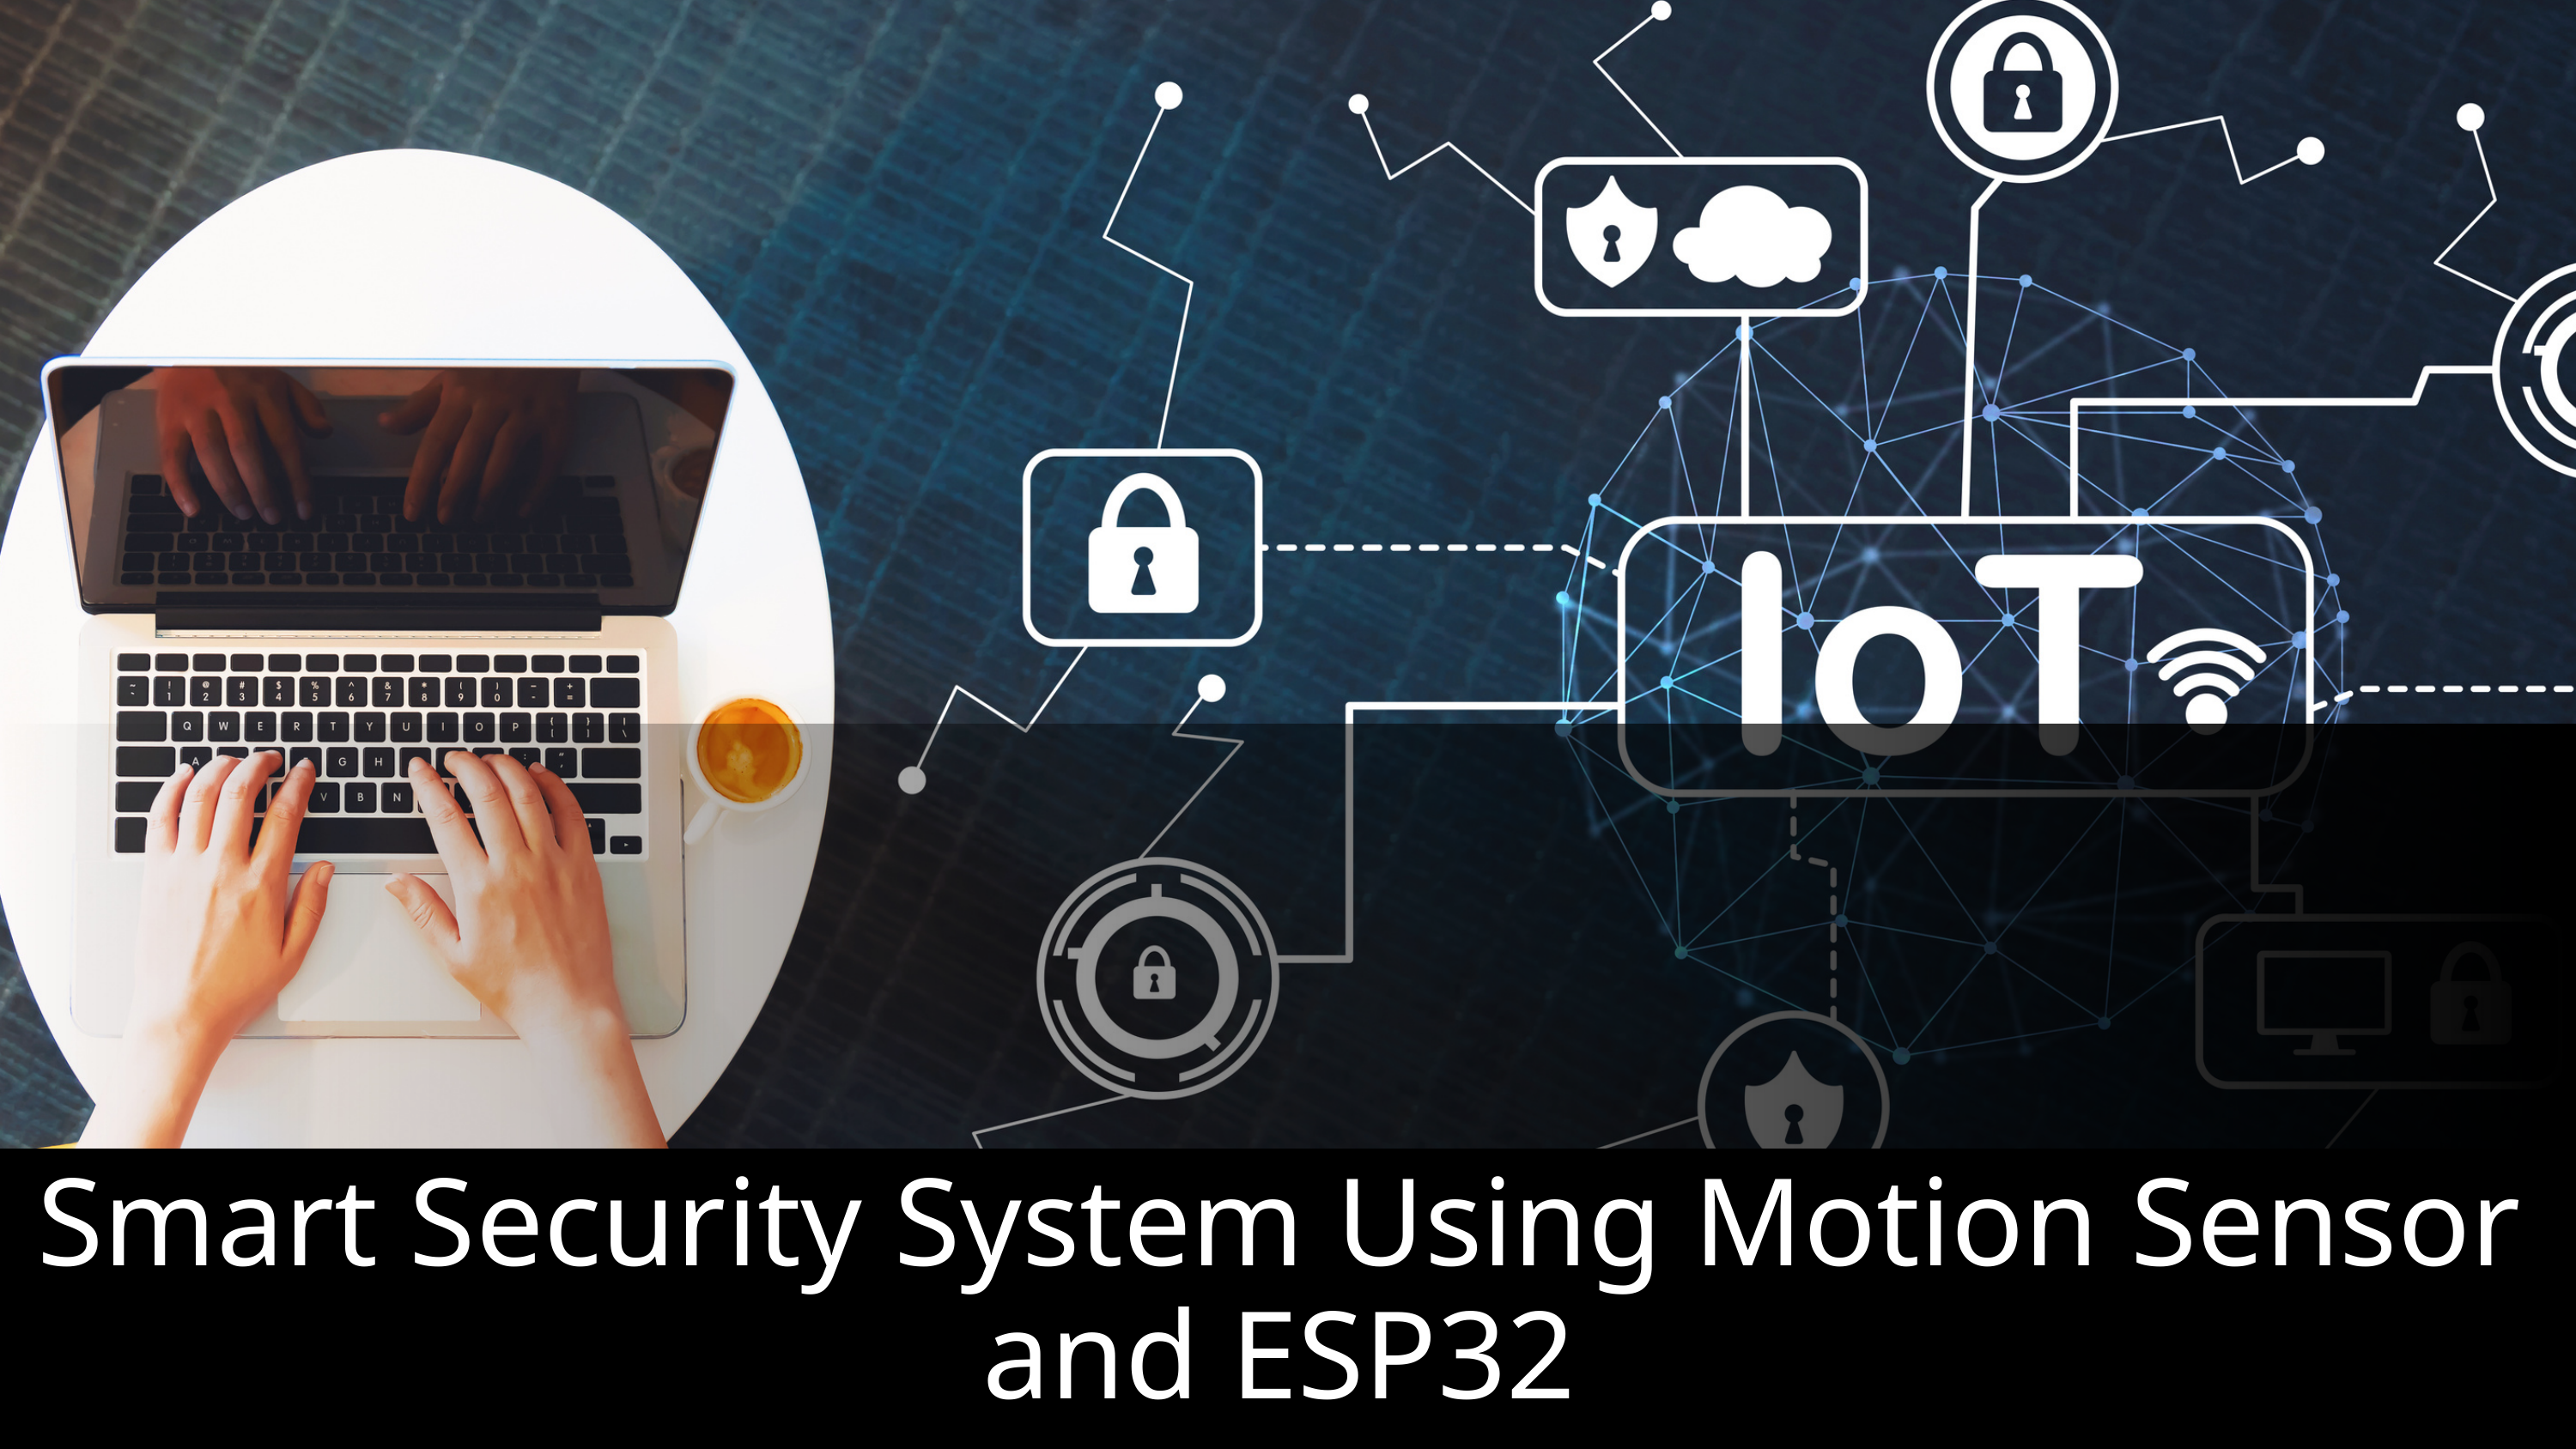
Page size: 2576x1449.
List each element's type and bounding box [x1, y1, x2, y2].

text_box [0, 1149, 1060, 1449]
text_box [1066, 0, 1510, 1449]
text_box [1516, 1149, 2576, 1449]
text_box [1516, 0, 2576, 724]
text_box [0, 0, 1060, 1147]
